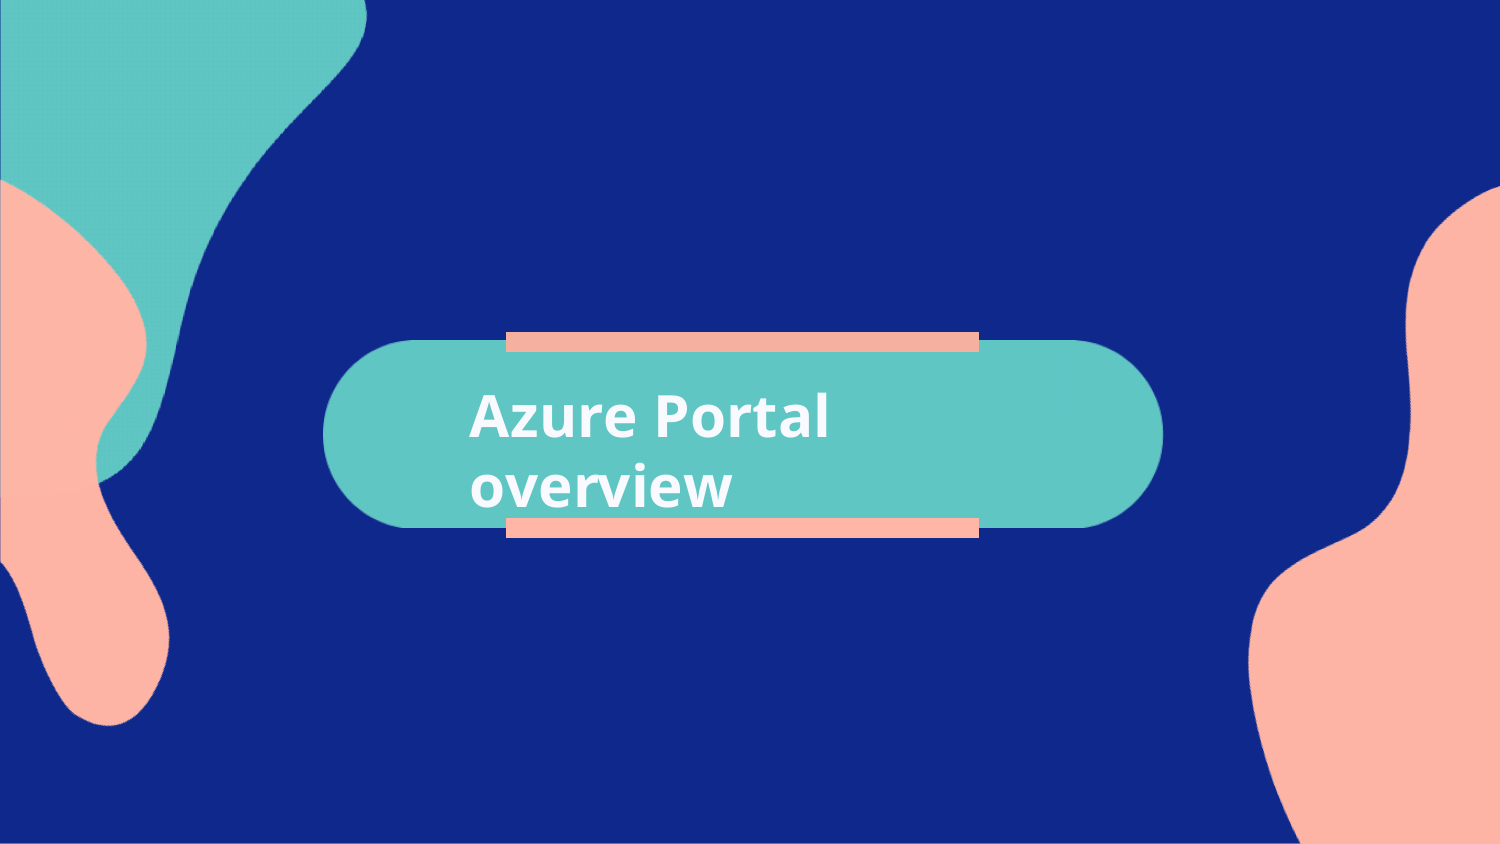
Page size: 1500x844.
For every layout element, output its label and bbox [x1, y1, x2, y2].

text_box [0, 0, 1500, 844]
